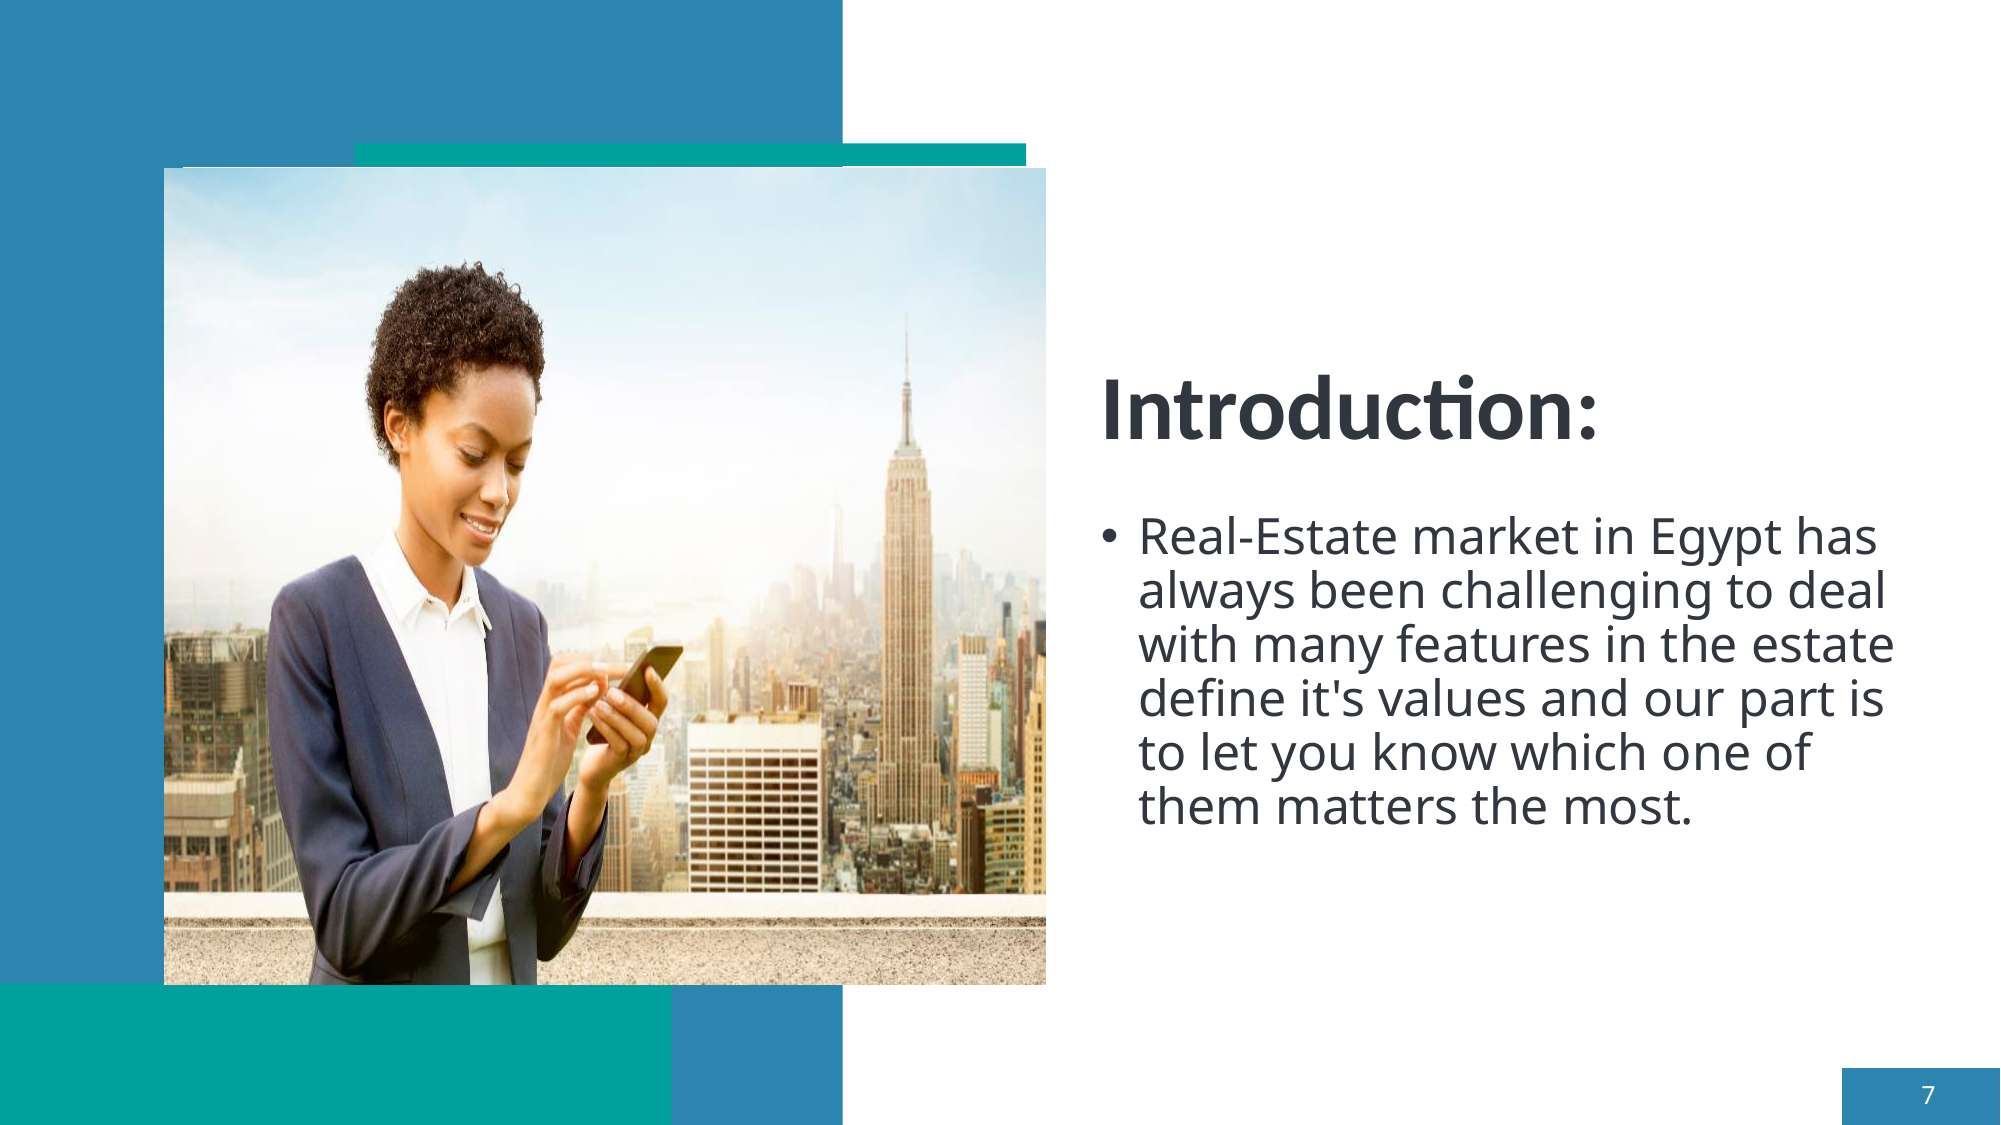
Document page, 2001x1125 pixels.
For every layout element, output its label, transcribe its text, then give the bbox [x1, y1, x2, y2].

title Introduction: [1085, 212, 1951, 468]
list Real-Estate market in Egypt has always been challenging to deal with many features in the estate define it's values and our part is to let you know which one of them matters the most. [1085, 504, 1951, 924]
picture [164, 166, 1046, 985]
slide_number 7 [1889, 1079, 1951, 1114]
